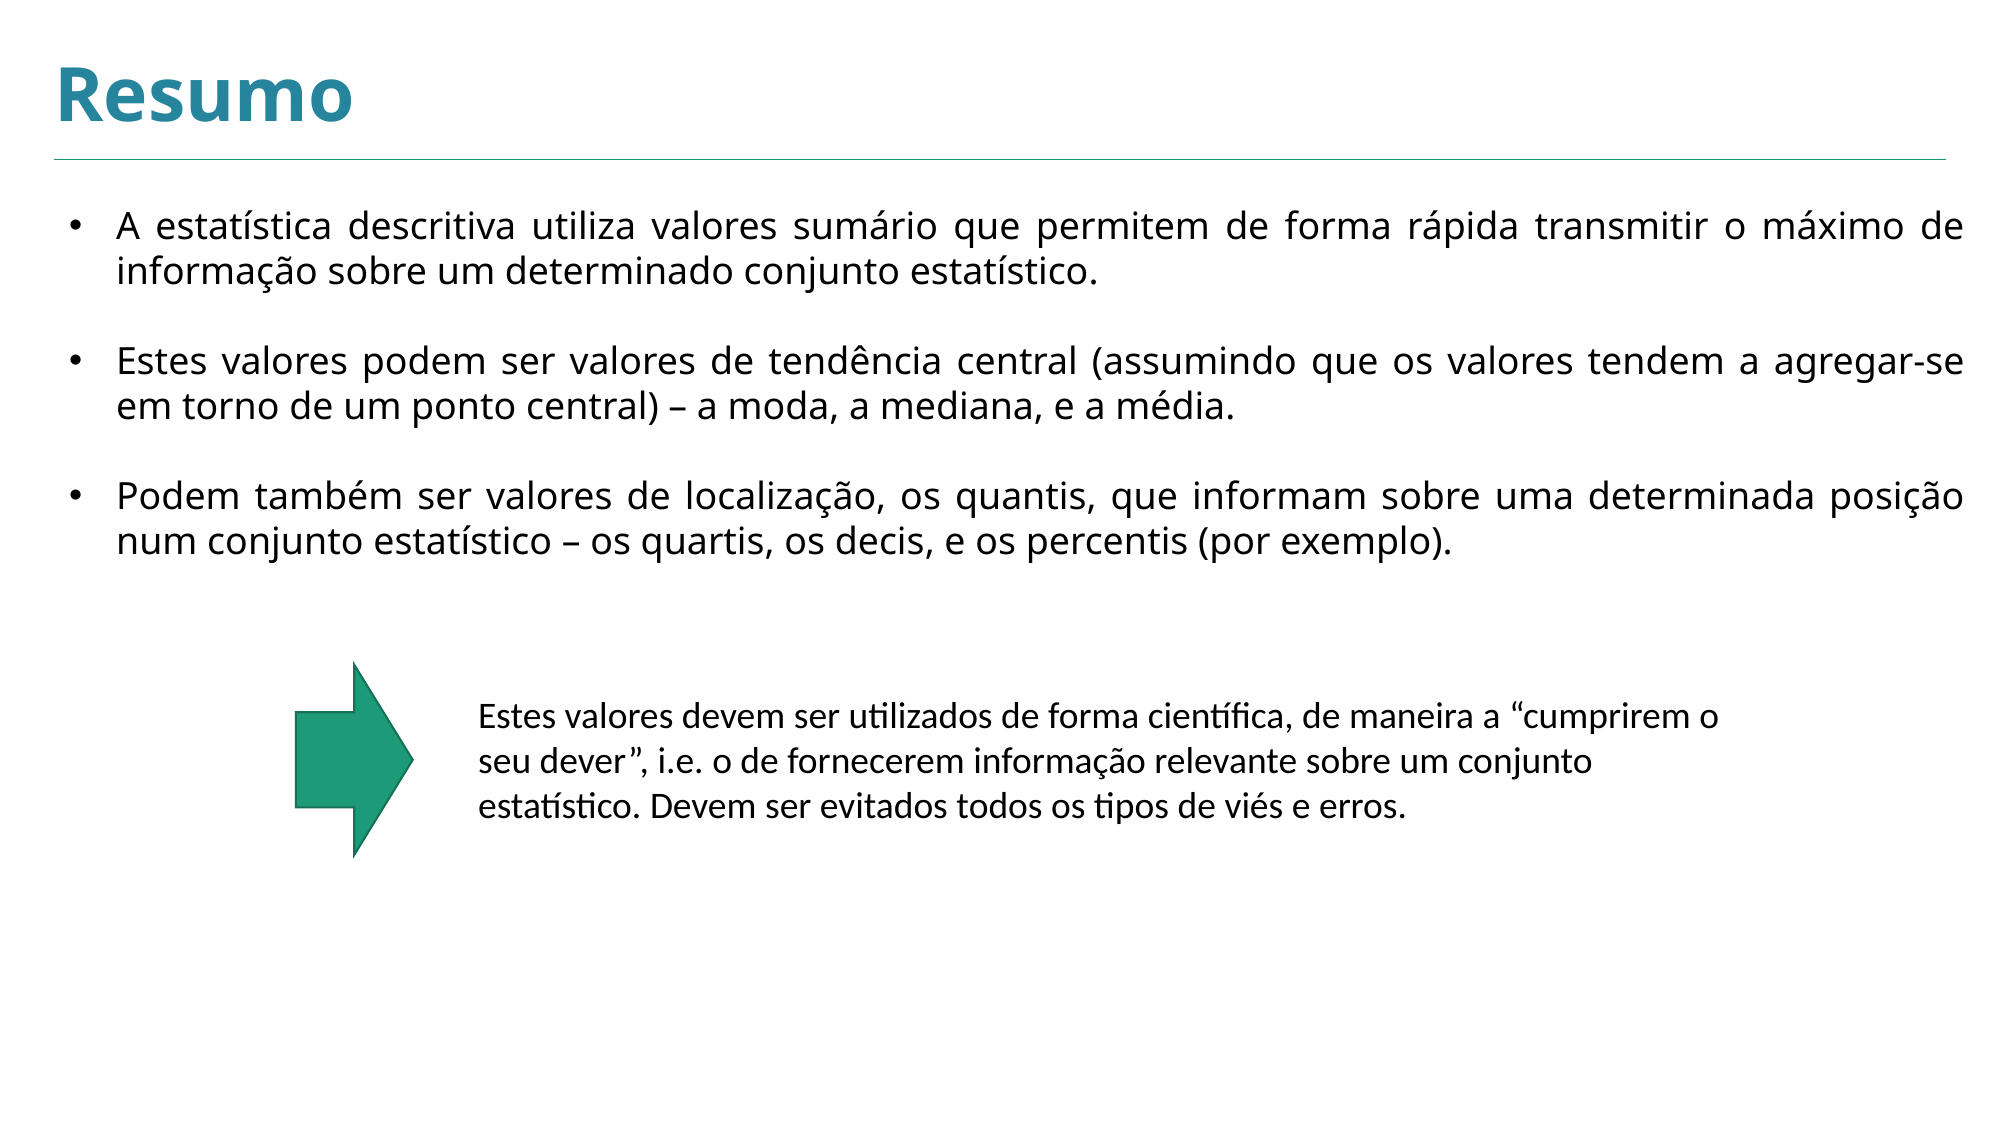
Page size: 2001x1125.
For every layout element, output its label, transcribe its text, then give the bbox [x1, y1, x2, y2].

text_box Estes valores devem ser utilizados de forma científica, de maneira a “cumprirem o seu dever”, i.e. o de fornecerem informação relevante sobre um conjunto estatístico. Devem ser evitados todos os tipos de viés e erros. [463, 684, 1751, 834]
text_box [294, 661, 414, 859]
text_box A estatística descritiva utiliza valores sumário que permitem de forma rápida transmitir o máximo de informação sobre um determinado conjunto estatístico. Estes valores podem ser valores de tendência central (assumindo que os valores tendem a agregar-se em torno de um ponto central) – a moda, a mediana, e a média. Podem também ser valores de localização, os quantis, que informam sobre uma determinada posição num conjunto estatístico – os quartis, os decis, e os percentis (por exemplo). [54, 195, 1981, 615]
text_box Resumo [39, 39, 2000, 145]
